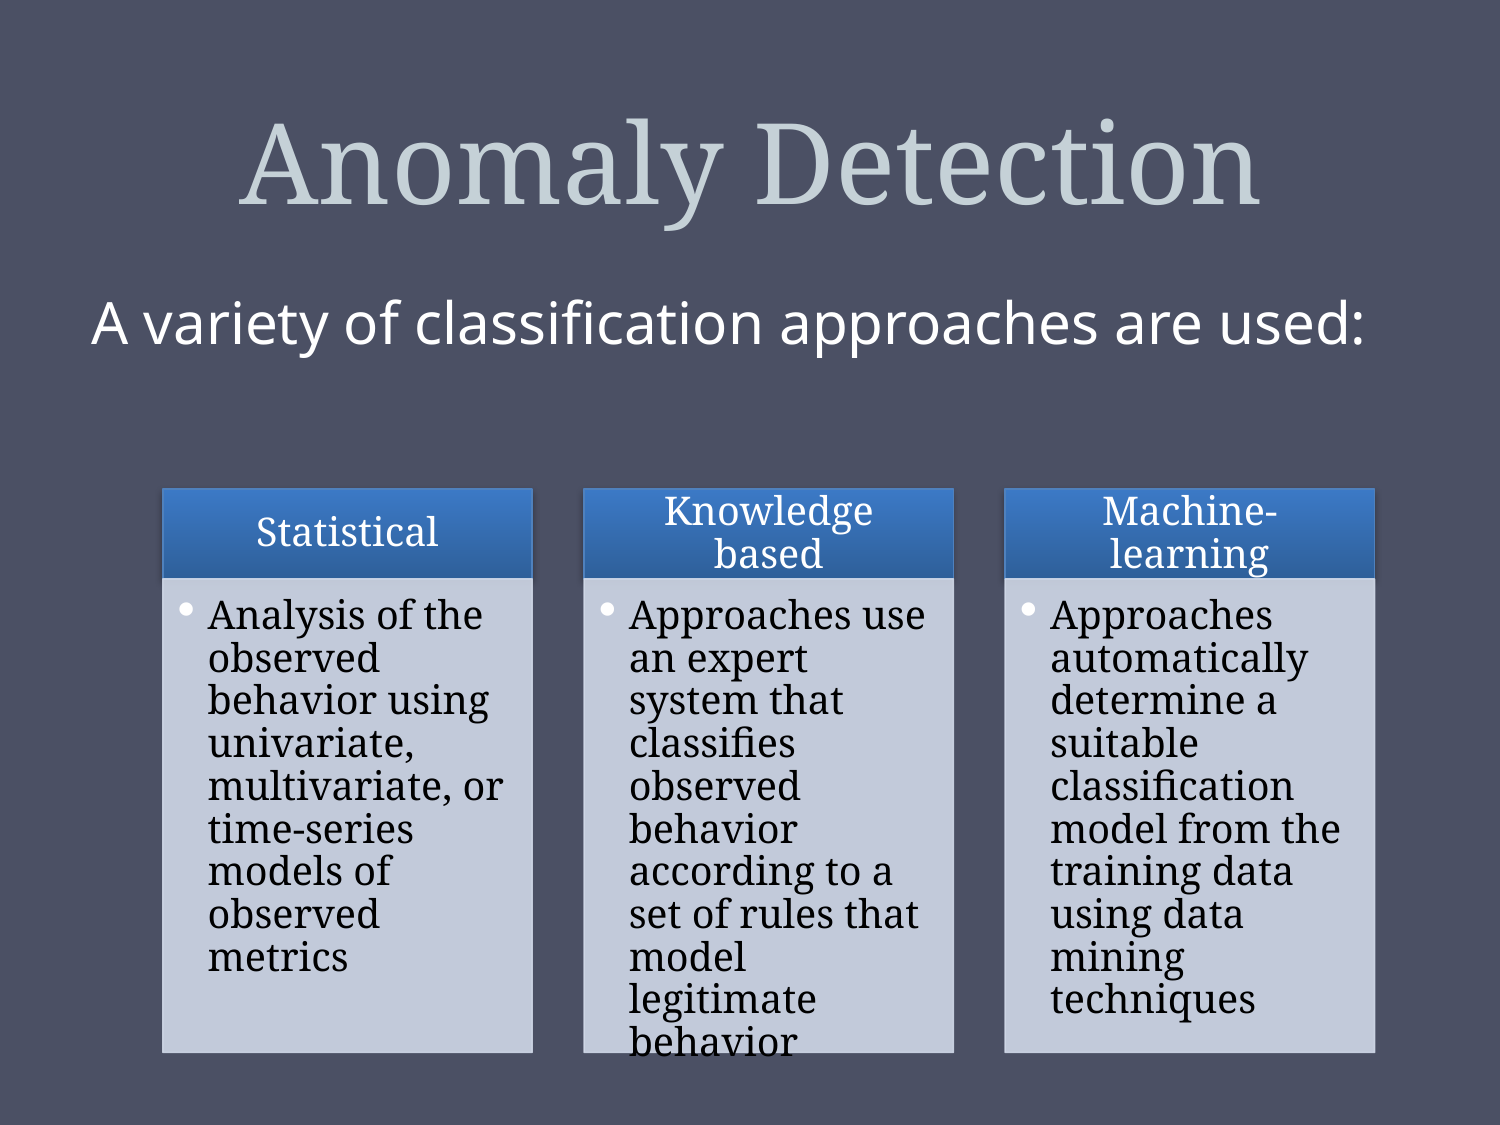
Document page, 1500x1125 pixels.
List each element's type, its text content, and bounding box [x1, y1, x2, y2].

text_box Anomaly Detection [76, 0, 1427, 235]
text_box Knowledge based [583, 488, 954, 578]
text_box A variety of classification approaches are used: [76, 278, 1427, 438]
text_box Analysis of the observed behavior using univariate, multivariate, or time-series models of observed metrics [162, 578, 533, 1053]
text_box Statistical [162, 488, 533, 578]
text_box Approaches automatically determine a suitable classification model from the training data using data mining techniques [1004, 578, 1375, 1053]
text_box Approaches use an expert system that classifies observed behavior according to a set of rules that model legitimate behavior [583, 578, 954, 1053]
text_box Machine-learning [1004, 488, 1375, 578]
